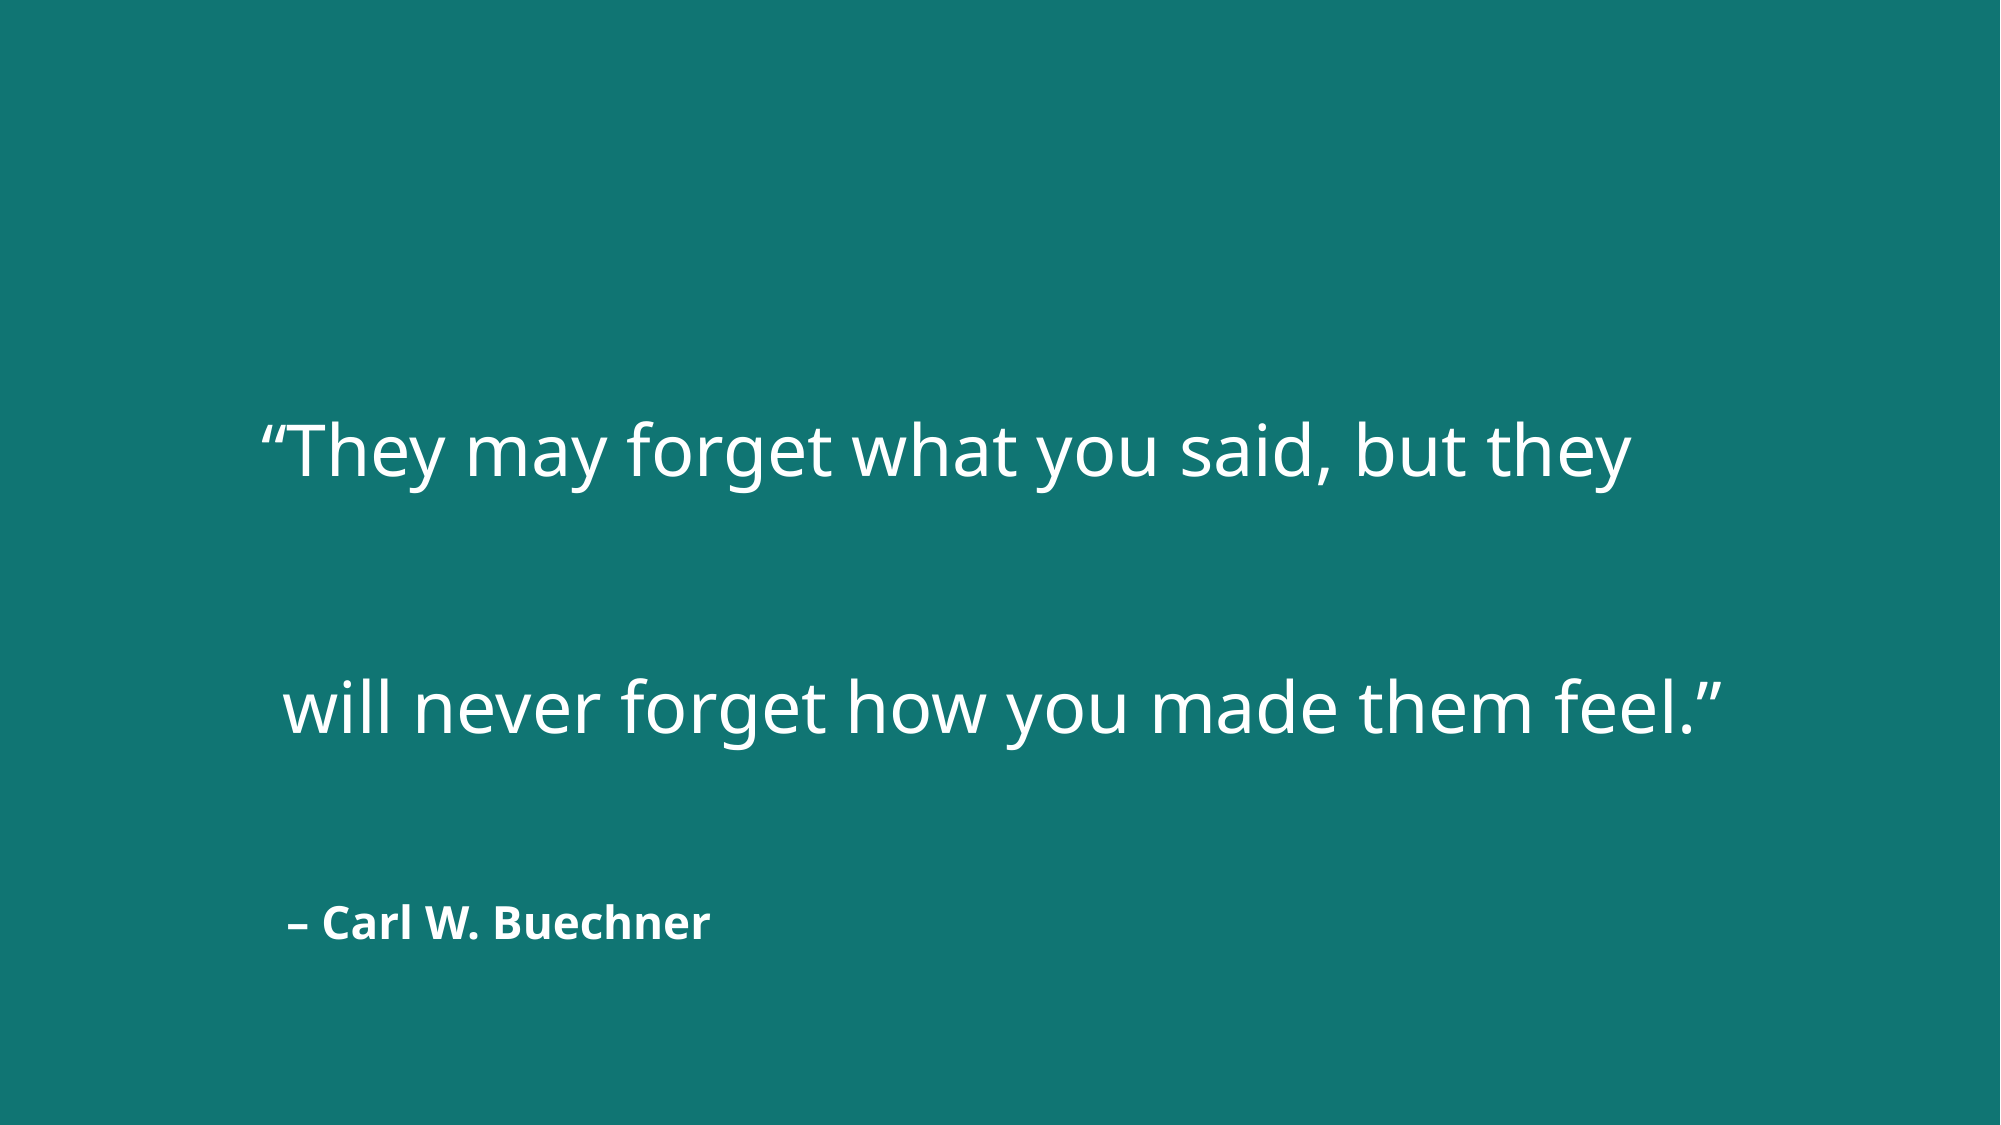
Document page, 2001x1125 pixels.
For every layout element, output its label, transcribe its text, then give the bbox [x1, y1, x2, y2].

title “They may forget what you said, but they will never forget how you made them feel.” [246, 220, 1755, 761]
subtitle – Carl W. Buechner [271, 877, 1755, 954]
